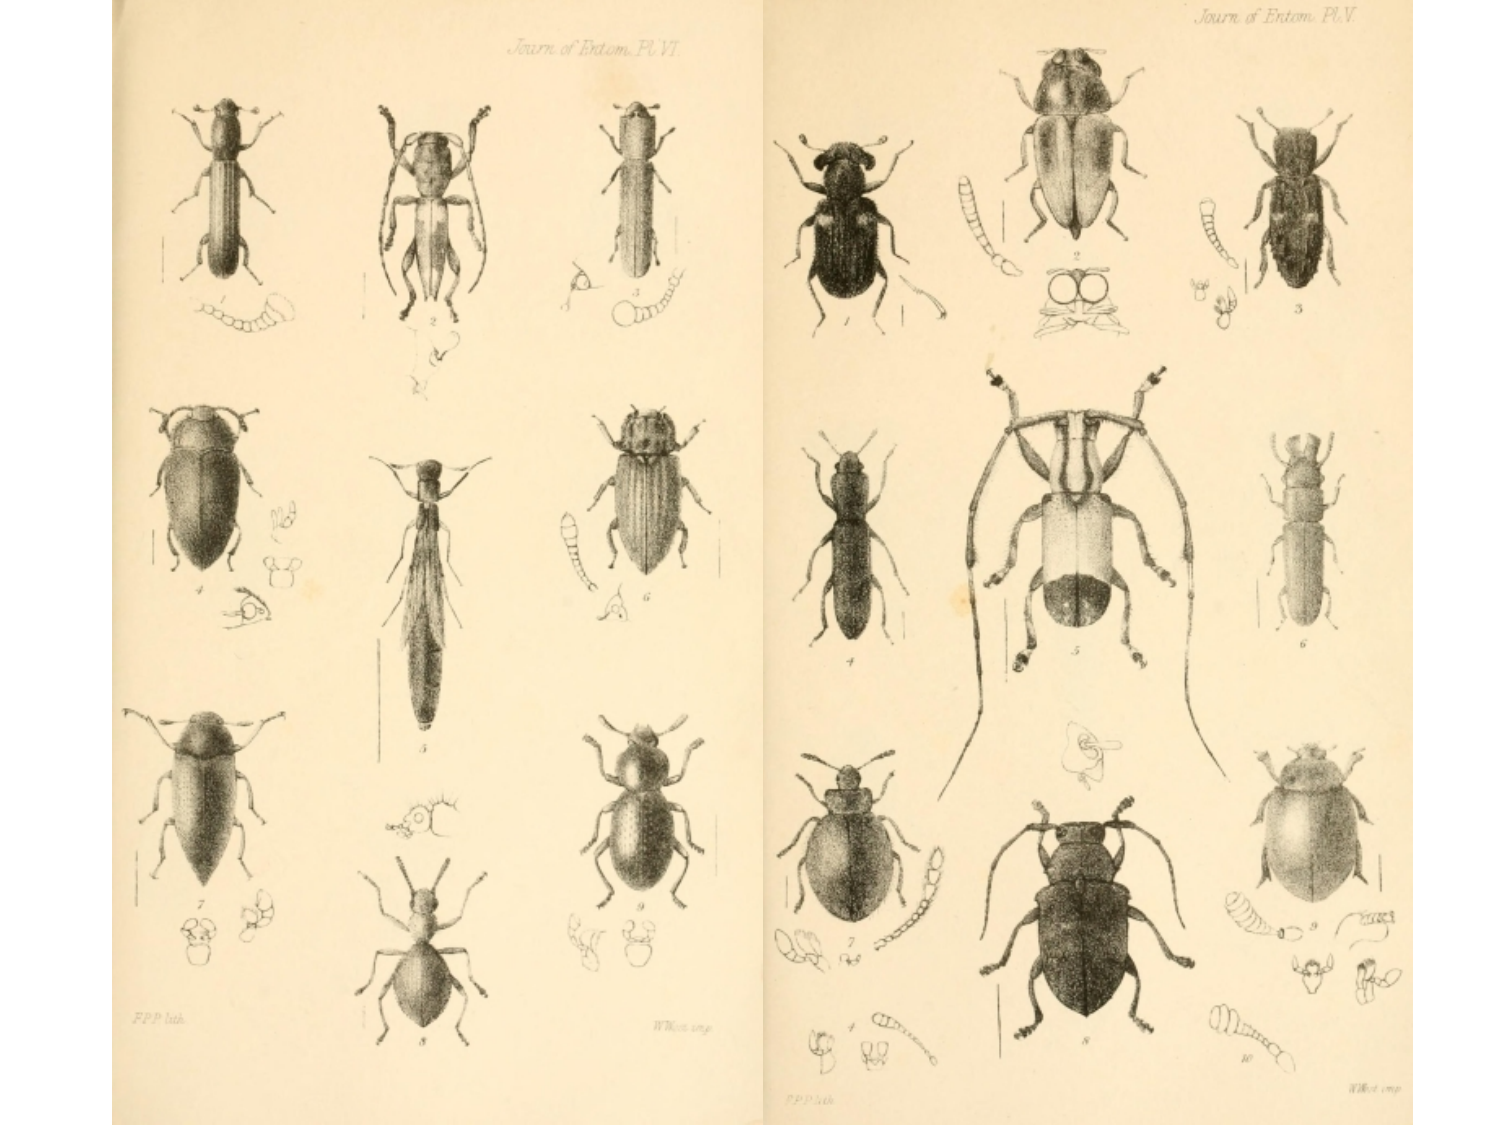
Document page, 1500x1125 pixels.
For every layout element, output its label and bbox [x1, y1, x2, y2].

picture [112, 0, 1413, 1125]
